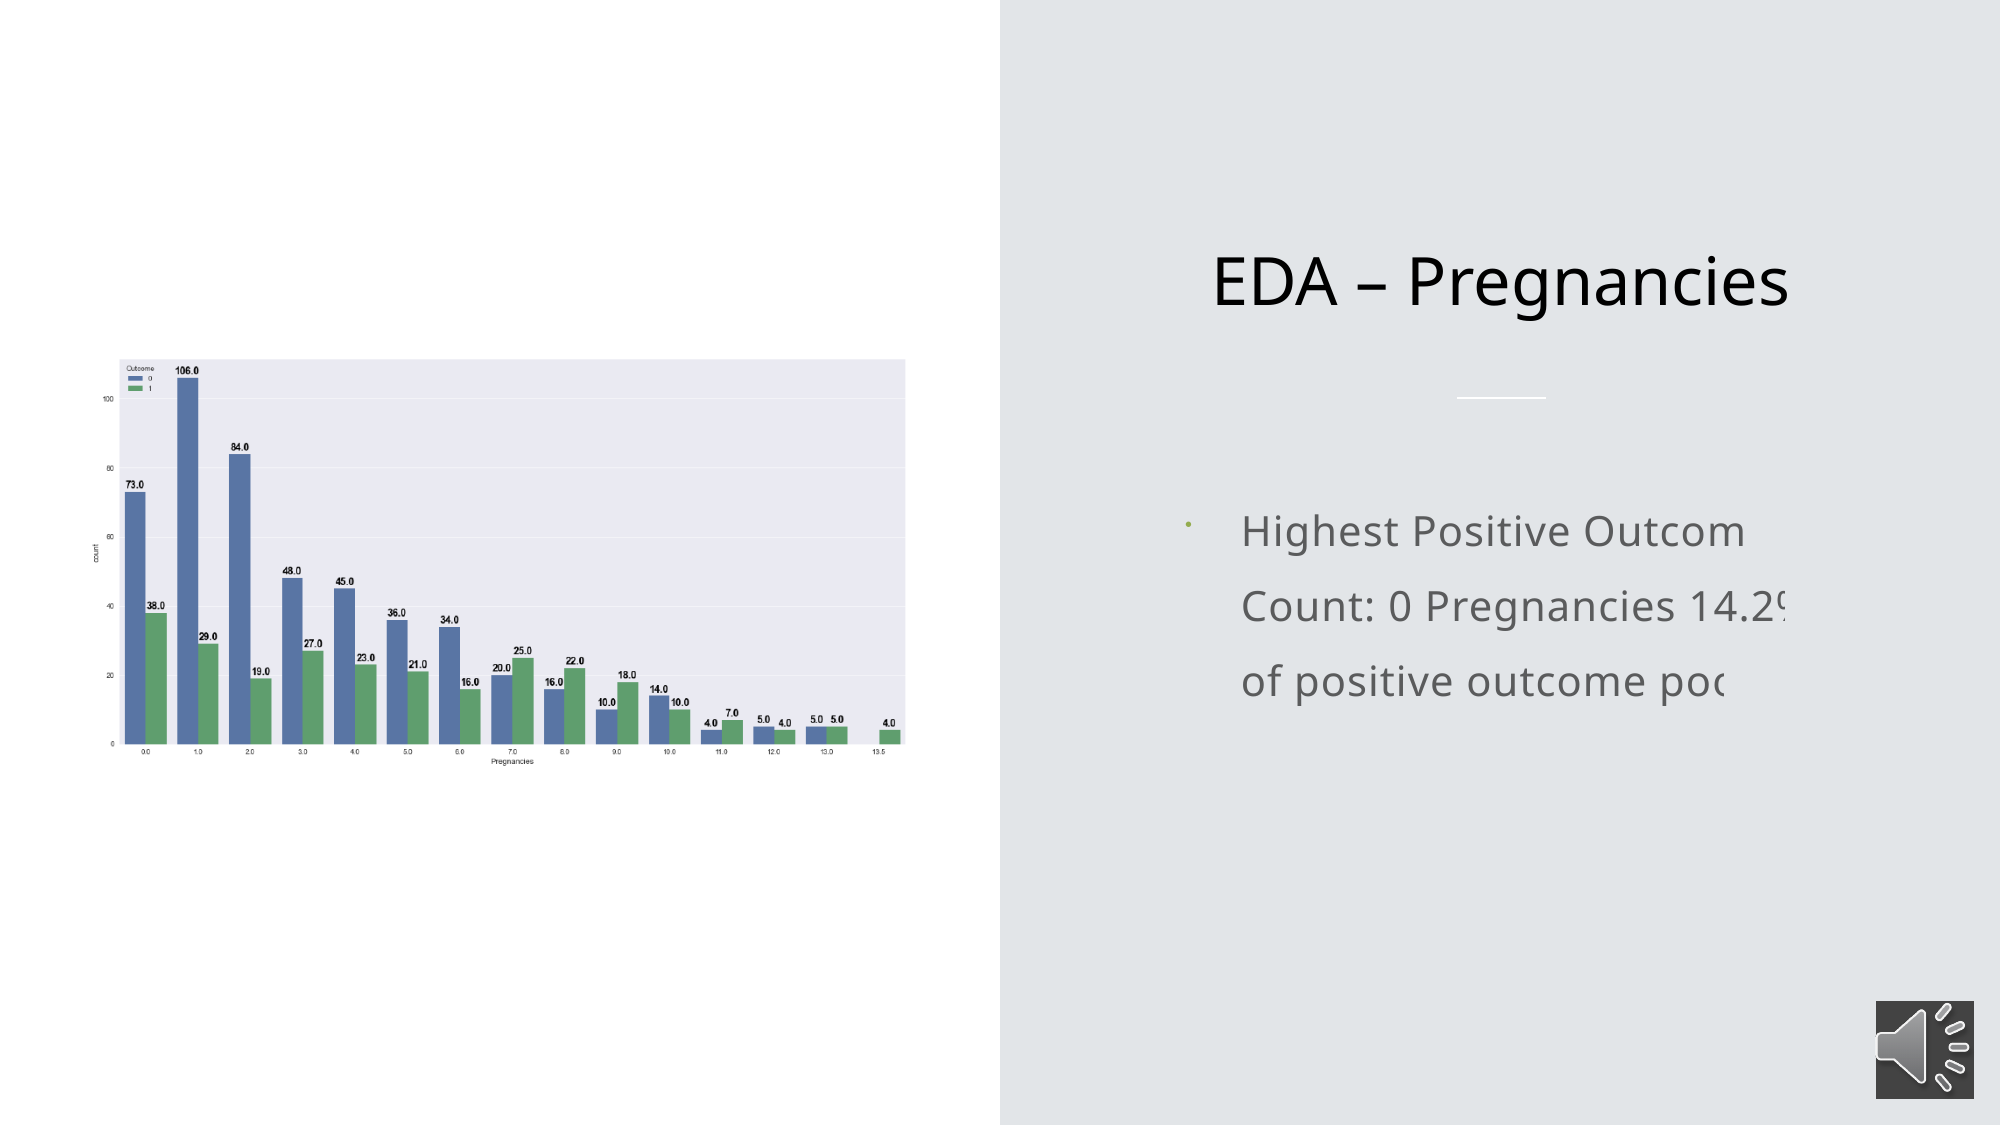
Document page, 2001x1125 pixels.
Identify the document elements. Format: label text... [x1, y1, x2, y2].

text_box [0, 0, 1001, 1125]
list Highest Positive Outcome Count: 0 Pregnancies 14.2% of positive outcome pool [1166, 471, 1836, 948]
title EDA – Pregnancies [1166, 87, 1836, 327]
picture [88, 354, 910, 770]
picture [1874, 999, 1976, 1101]
text_box [1001, 0, 2000, 1125]
